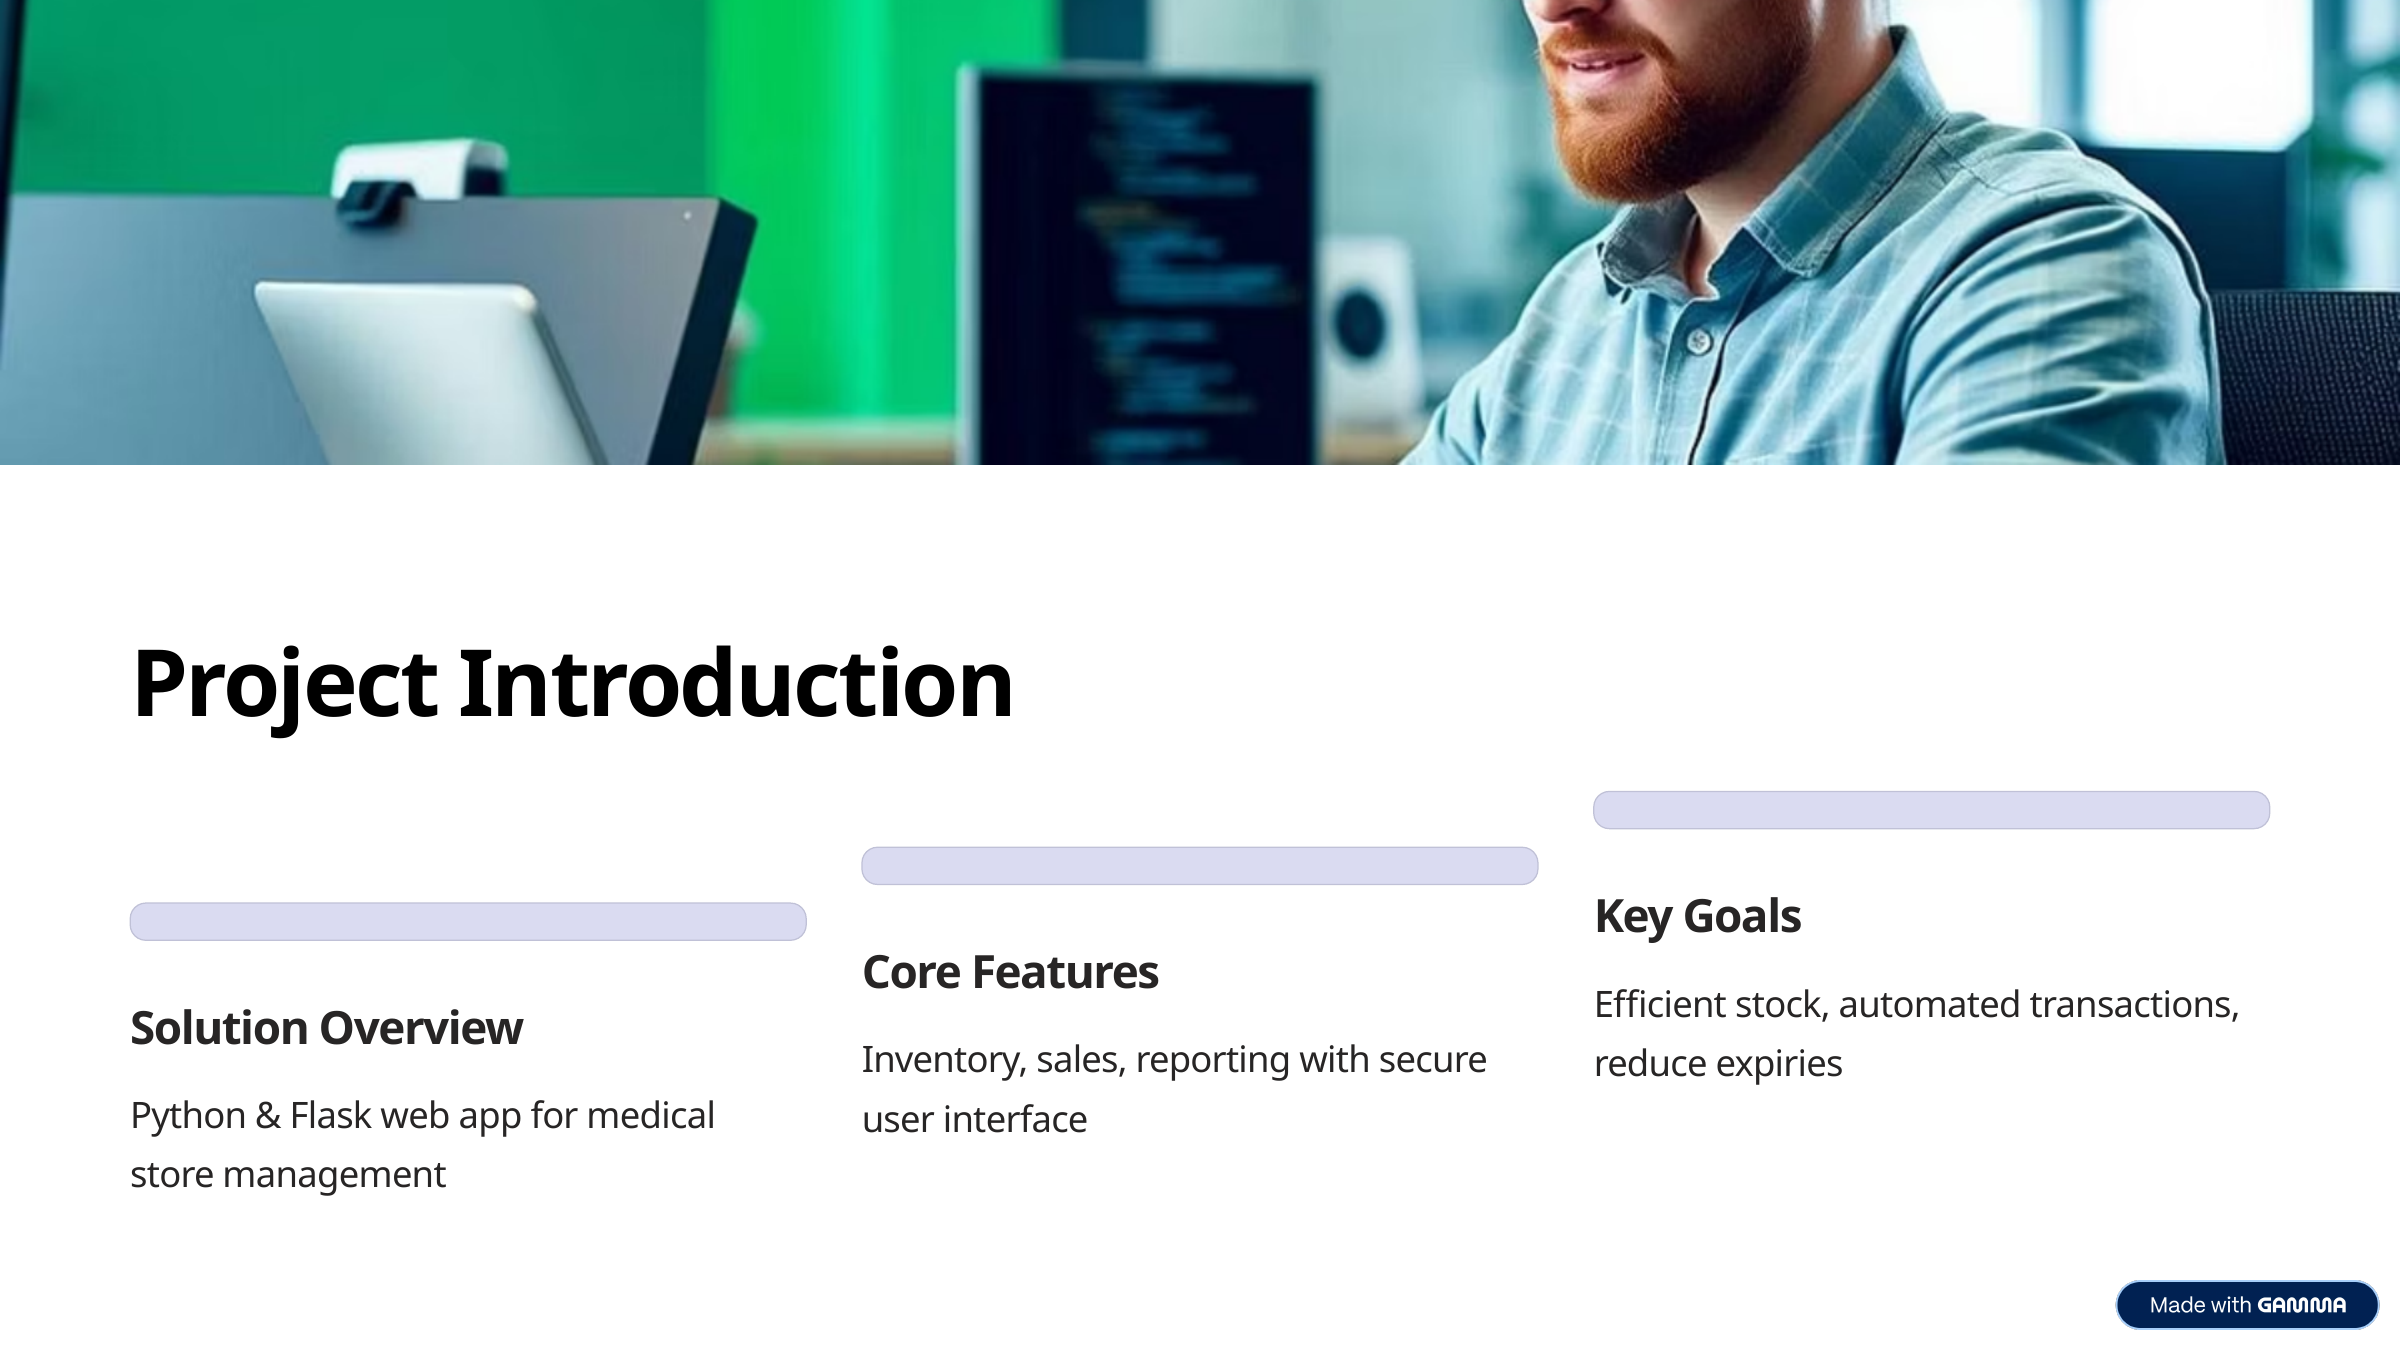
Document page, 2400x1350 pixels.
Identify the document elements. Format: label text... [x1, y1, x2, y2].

picture [2106, 1271, 2389, 1339]
text_box [1593, 791, 2270, 829]
picture [0, 0, 2400, 466]
text_box [130, 903, 807, 941]
text_box [861, 847, 1538, 885]
text_box Core Features [861, 940, 1327, 999]
text_box Efficient stock, automated transactions, reduce expiries [1593, 964, 2270, 1084]
text_box Inventory, sales, reporting with secure user interface [861, 1020, 1538, 1140]
text_box Project Introduction [130, 619, 1061, 736]
text_box Python & Flask web app for medical store management [130, 1076, 807, 1196]
text_box Solution Overview [130, 996, 596, 1055]
text_box Key Goals [1593, 884, 2059, 943]
